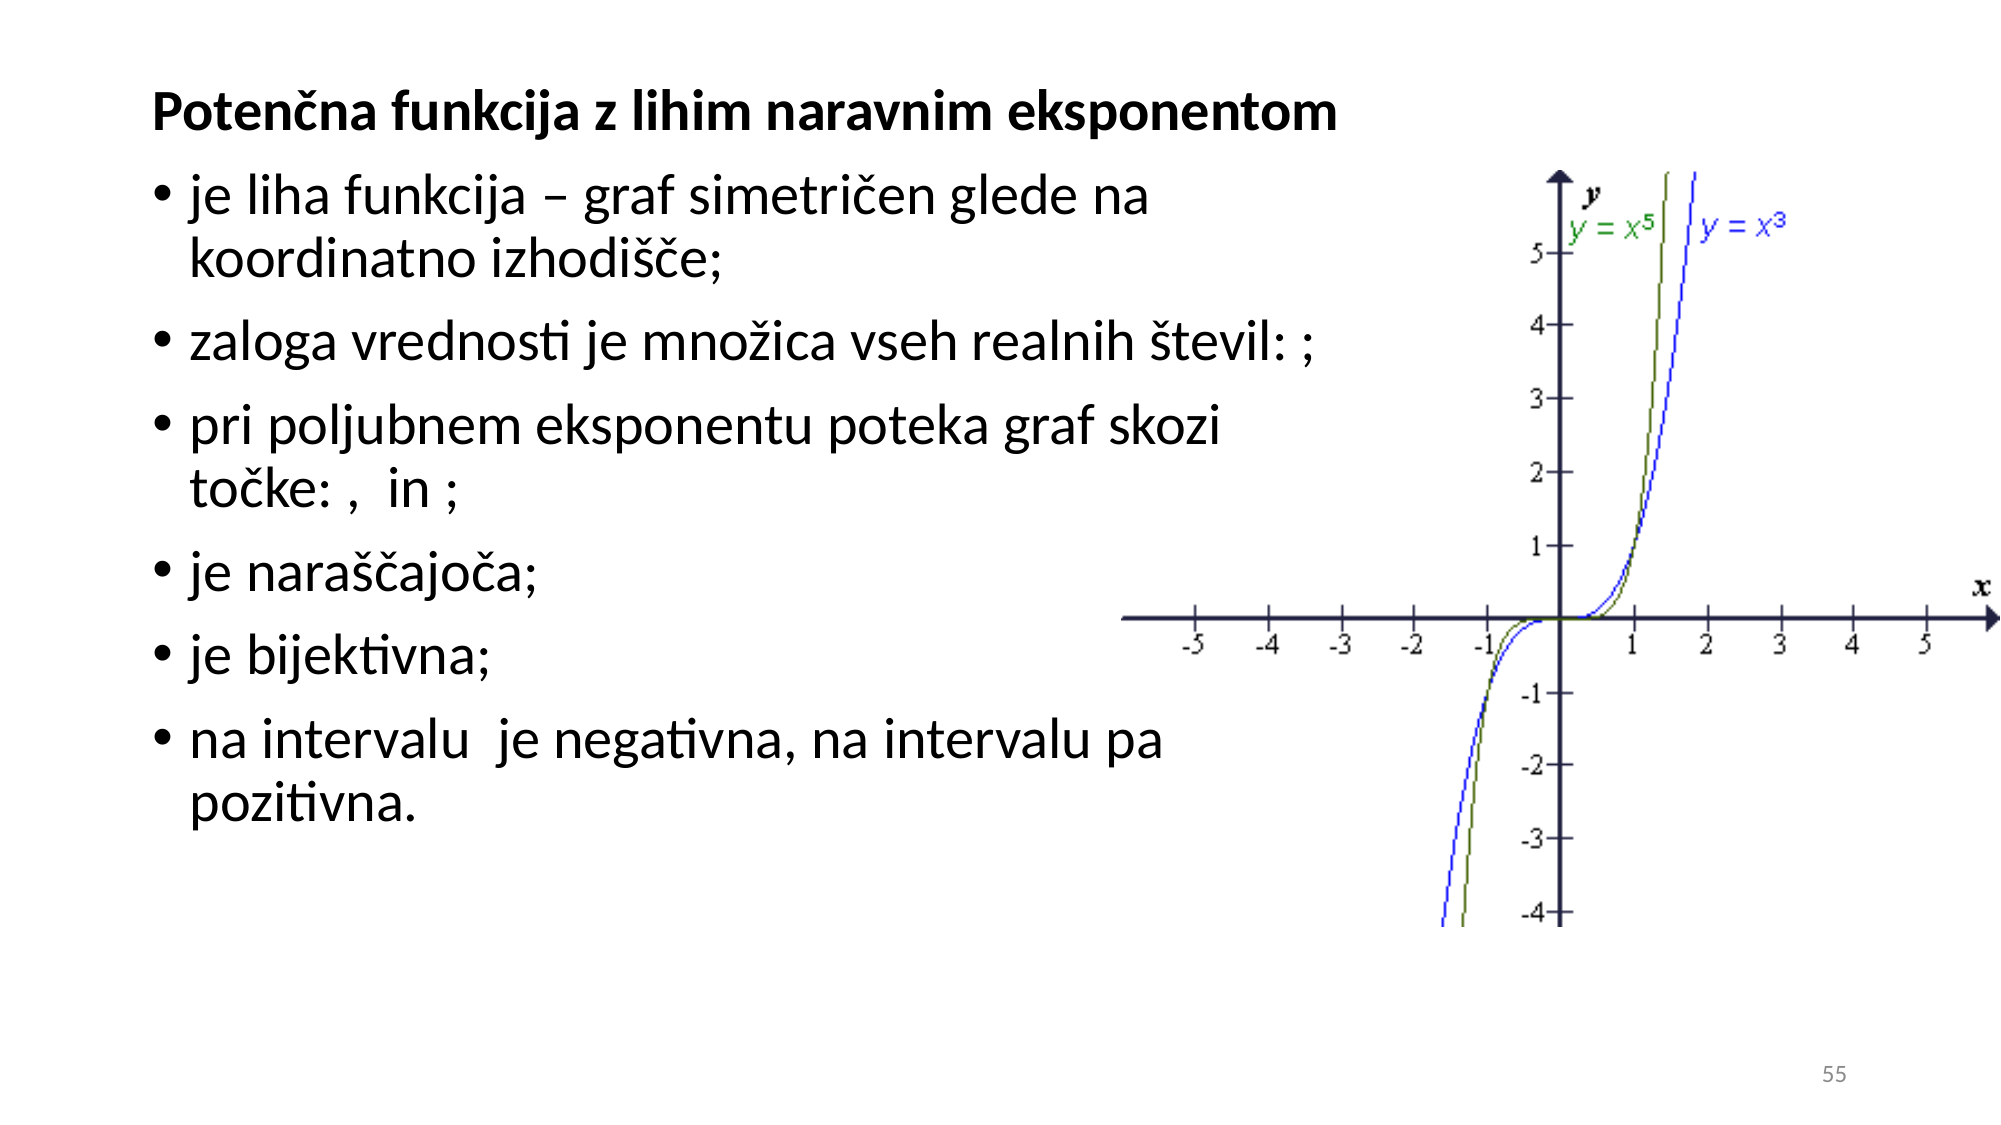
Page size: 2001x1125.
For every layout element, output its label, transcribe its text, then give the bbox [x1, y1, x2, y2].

picture [1120, 170, 2000, 928]
slide_number 55 [1412, 1042, 1863, 1103]
